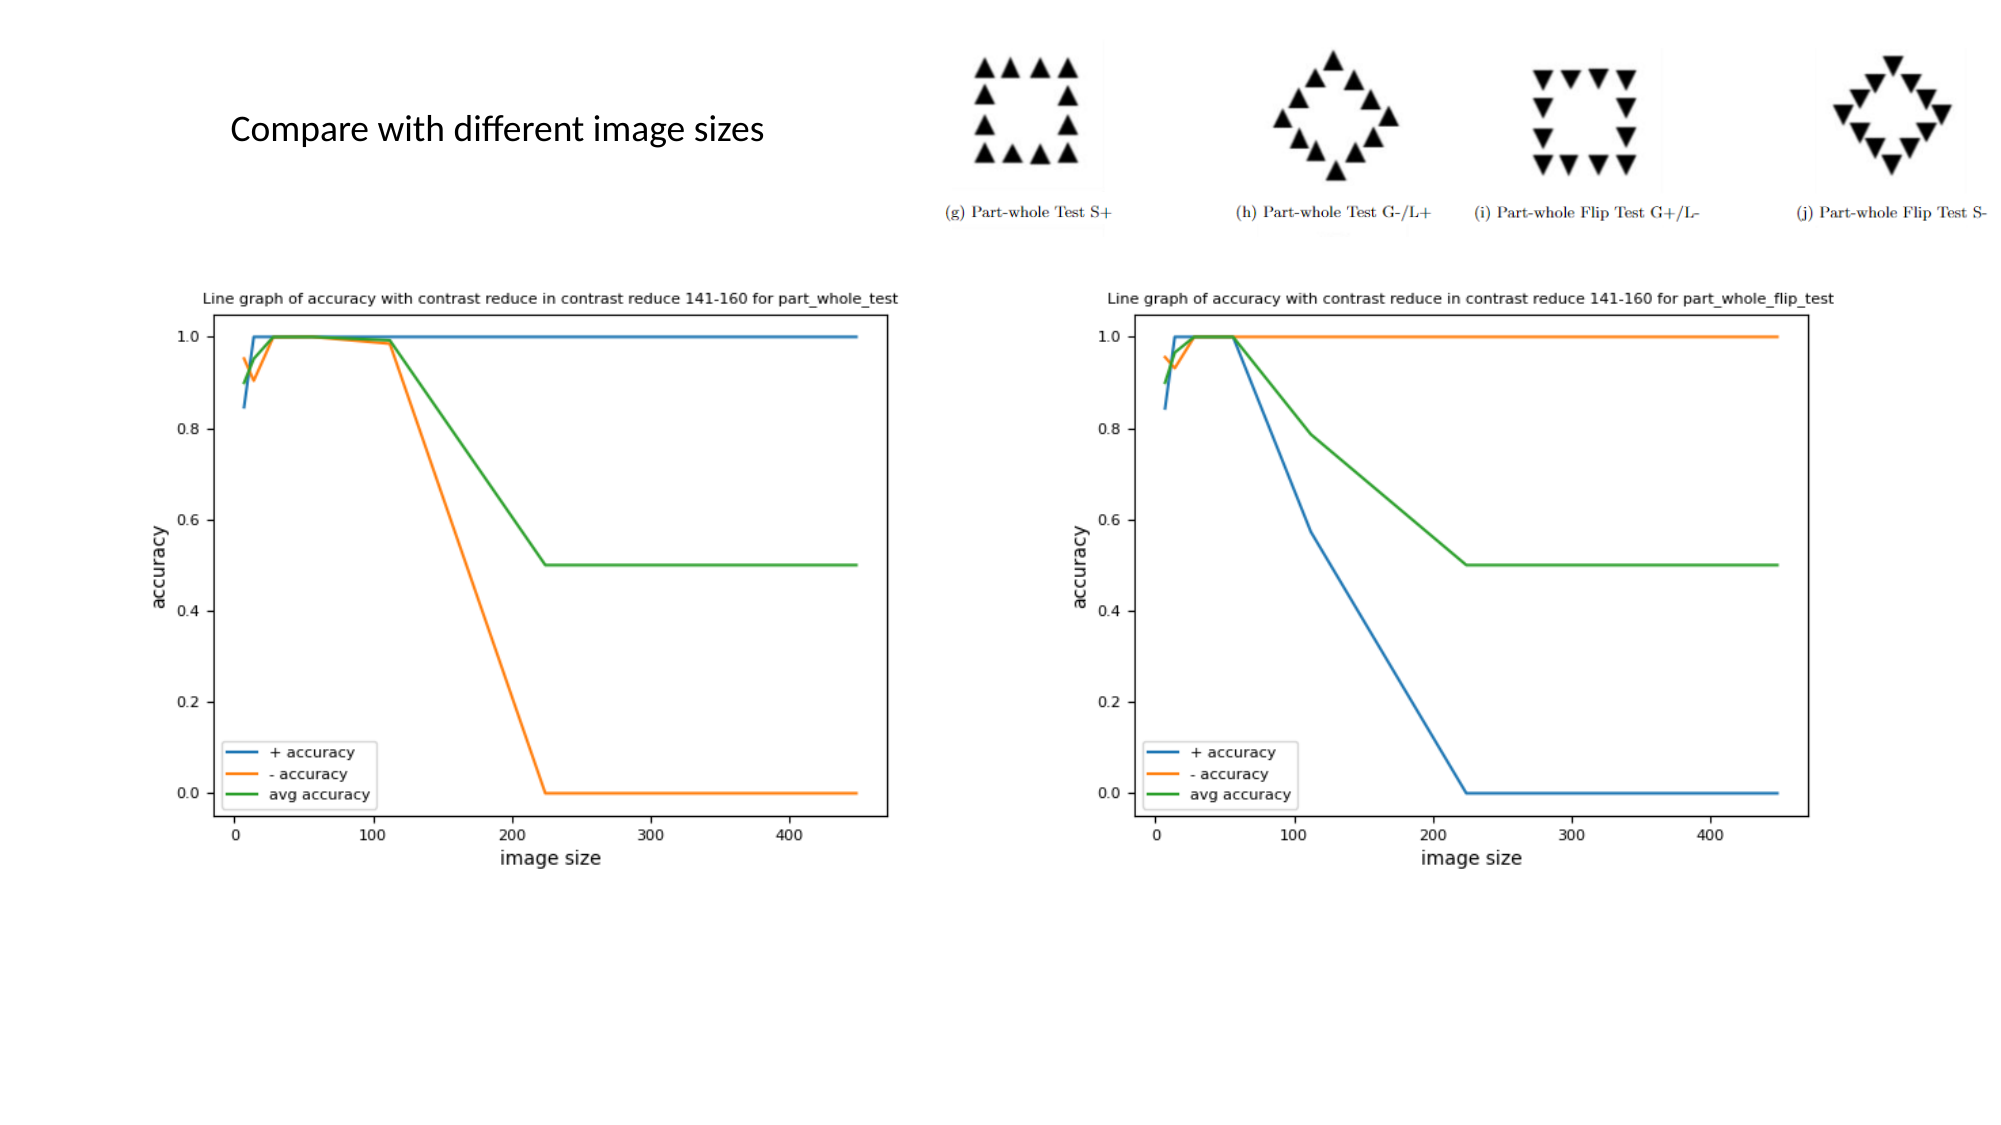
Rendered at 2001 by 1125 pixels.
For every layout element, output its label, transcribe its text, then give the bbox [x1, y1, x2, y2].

picture [105, 236, 974, 888]
text_box Compare with different image sizes [215, 96, 781, 156]
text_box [918, 38, 2000, 237]
picture [1026, 237, 1895, 888]
